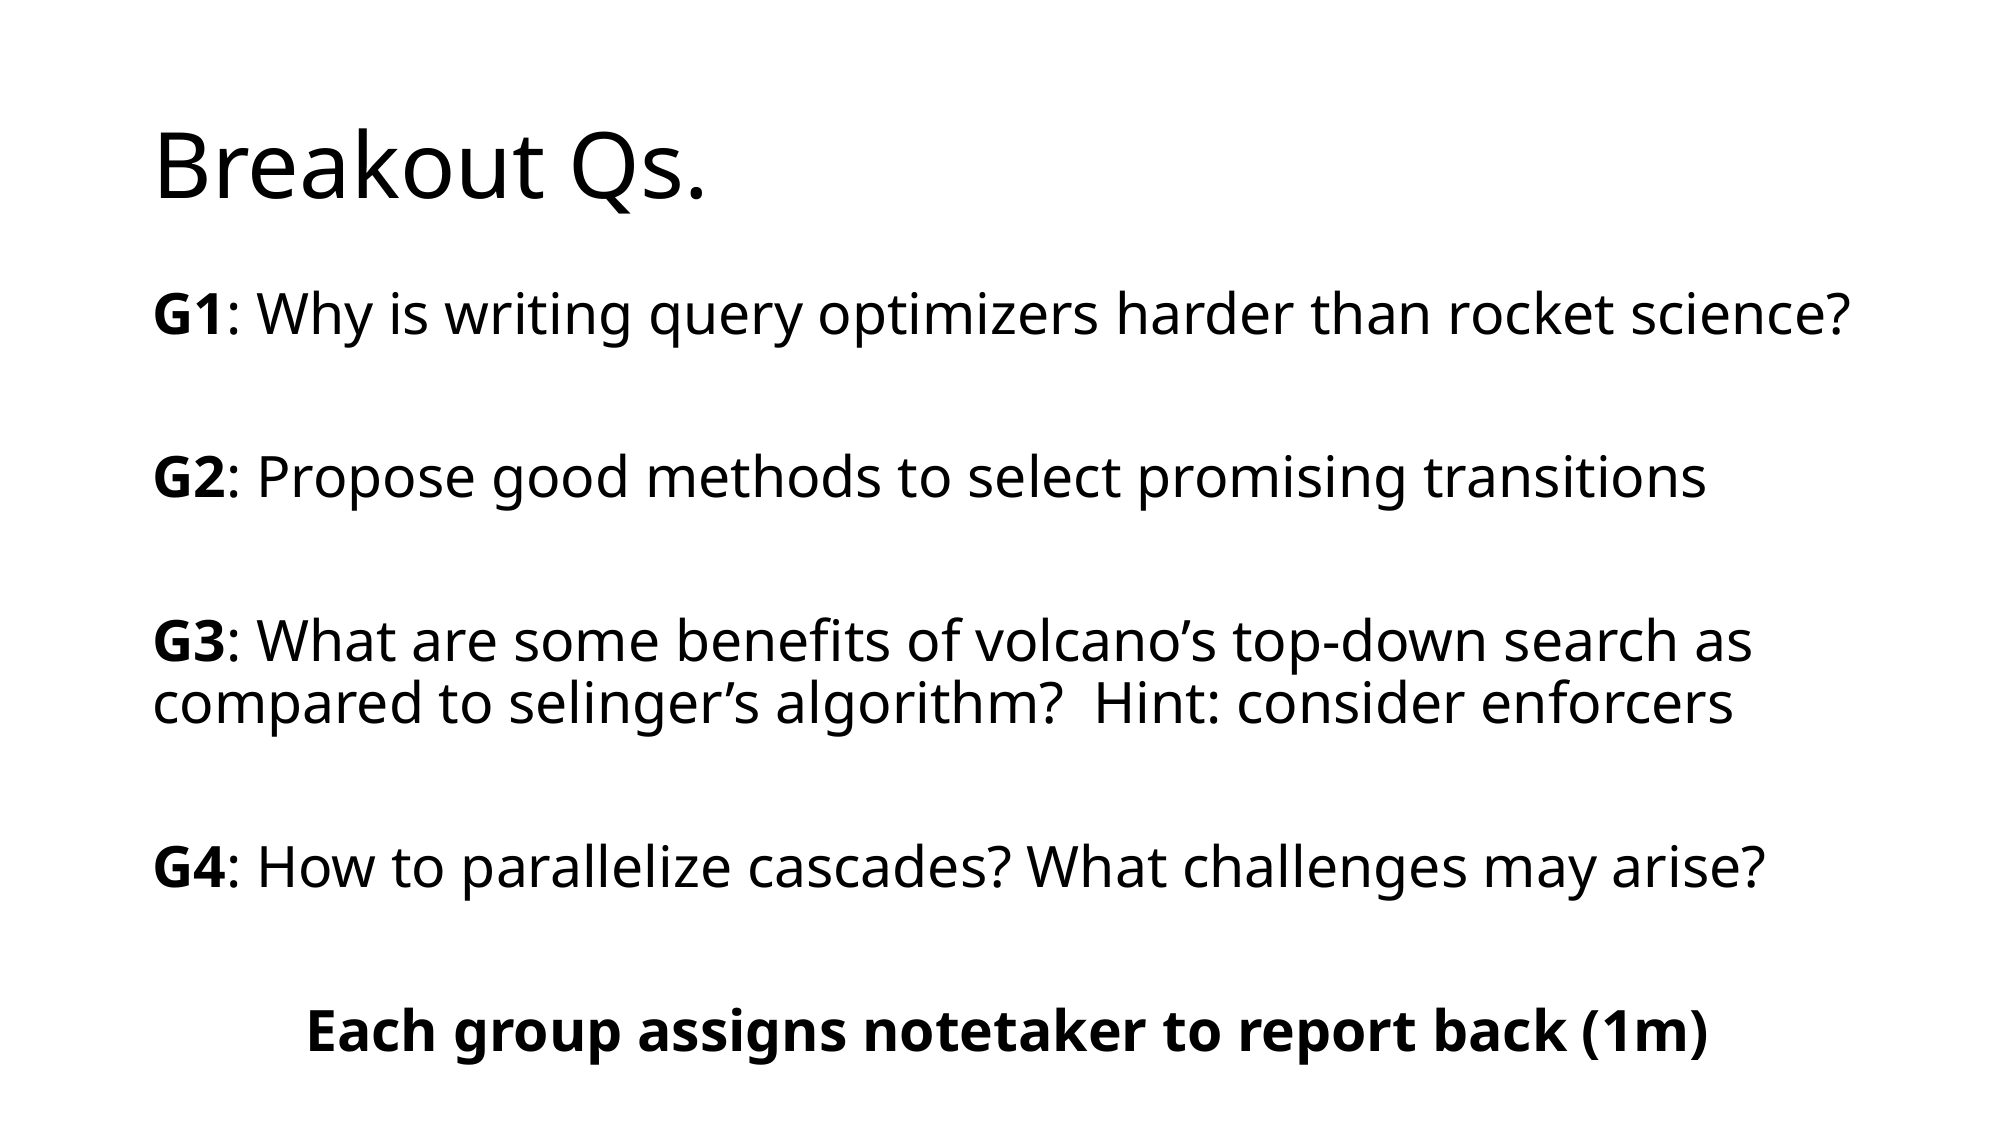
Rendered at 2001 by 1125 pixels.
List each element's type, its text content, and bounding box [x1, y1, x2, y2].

list G1: Why is writing query optimizers harder than rocket science? G2: Propose good methods to select promising transitions G3: What are some benefits of volcano’s top-down search as compared to selinger’s algorithm? Hint: consider enforcers G4: How to parallelize cascades? What challenges may arise? Each group assigns notetaker to report back (1m) [137, 277, 1878, 1125]
title Breakout Qs. [137, 59, 1863, 277]
